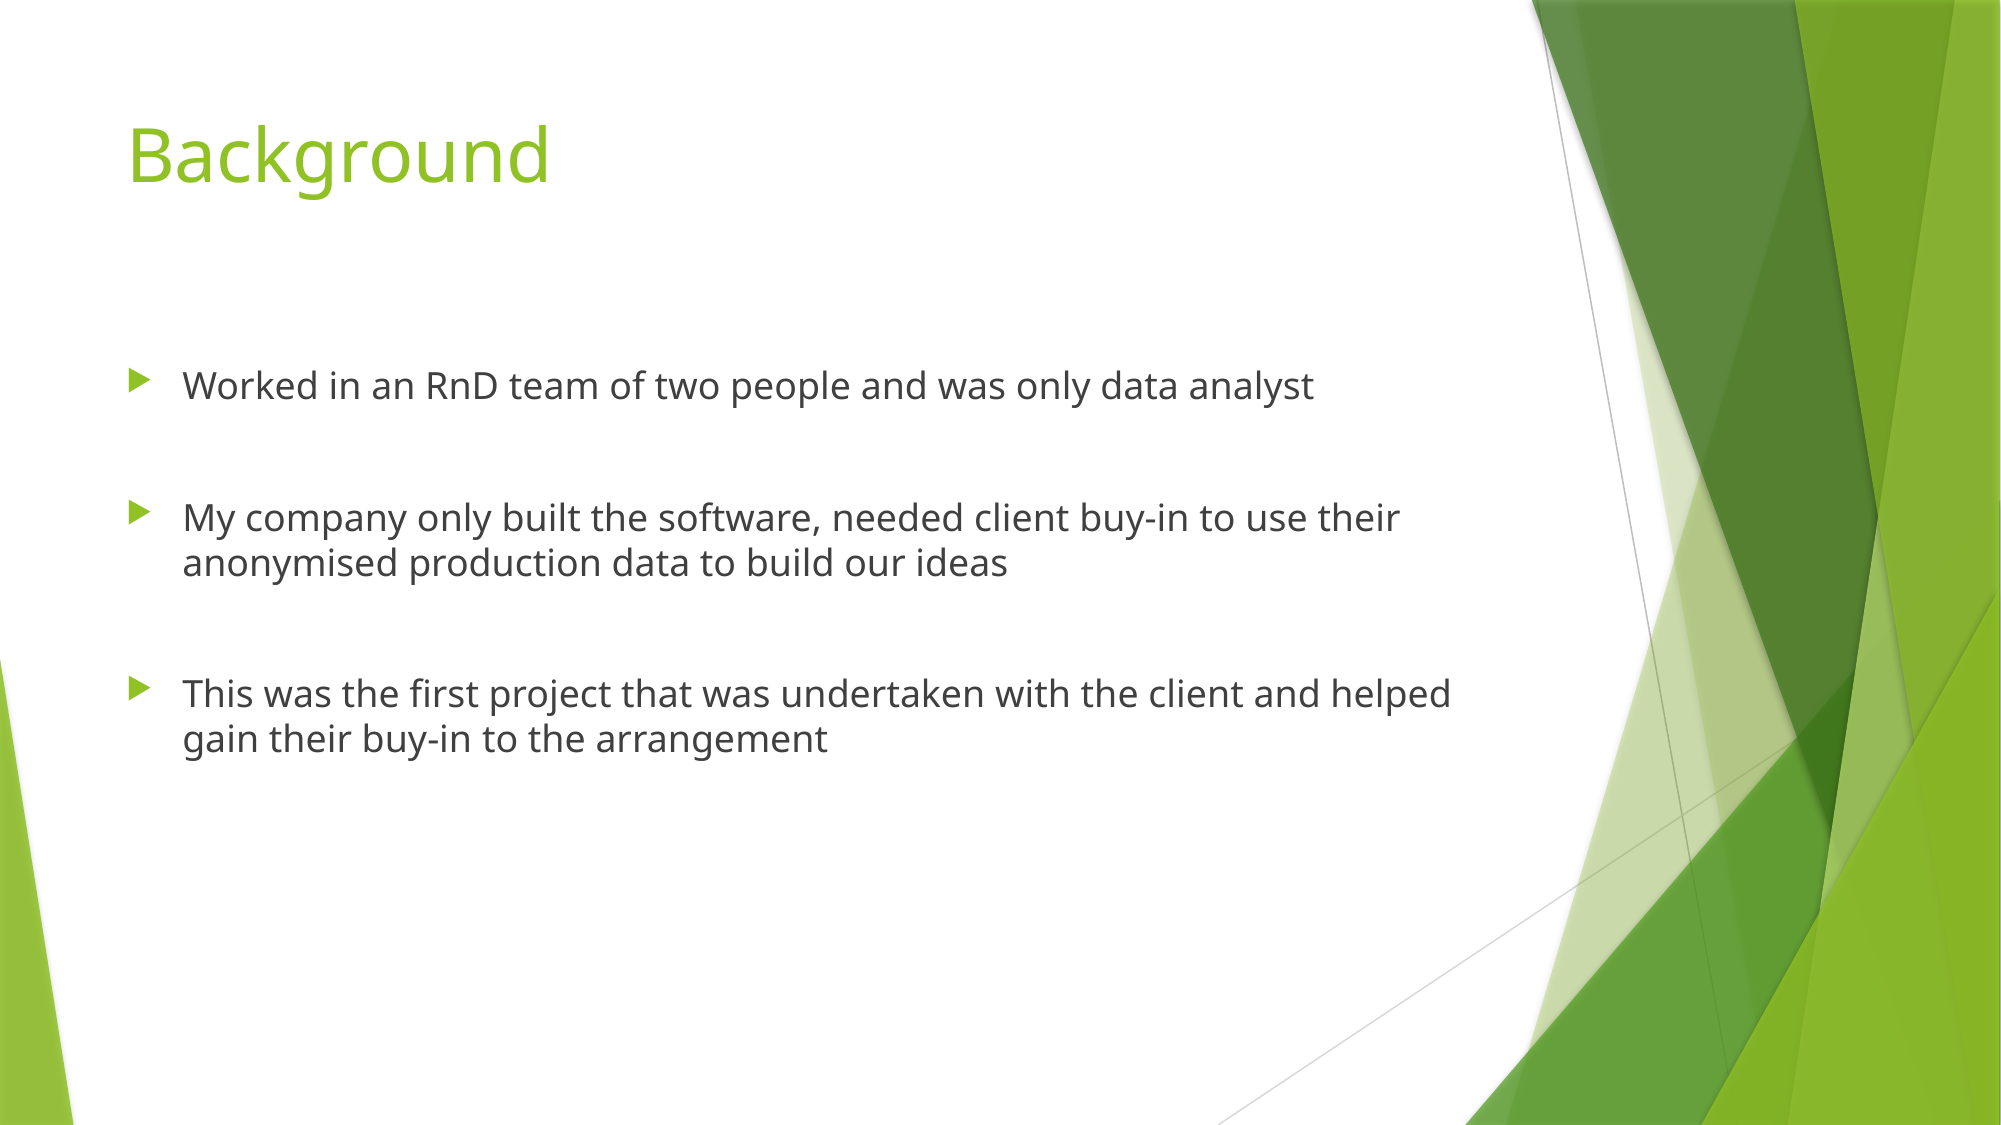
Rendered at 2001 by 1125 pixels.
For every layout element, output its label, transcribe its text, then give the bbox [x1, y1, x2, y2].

list Worked in an RnD team of two people and was only data analyst My company only built the software, needed client buy-in to use their anonymised production data to build our ideas This was the first project that was undertaken with the client and helped gain their buy-in to the arrangement [111, 354, 1522, 992]
title Background [111, 99, 1522, 317]
